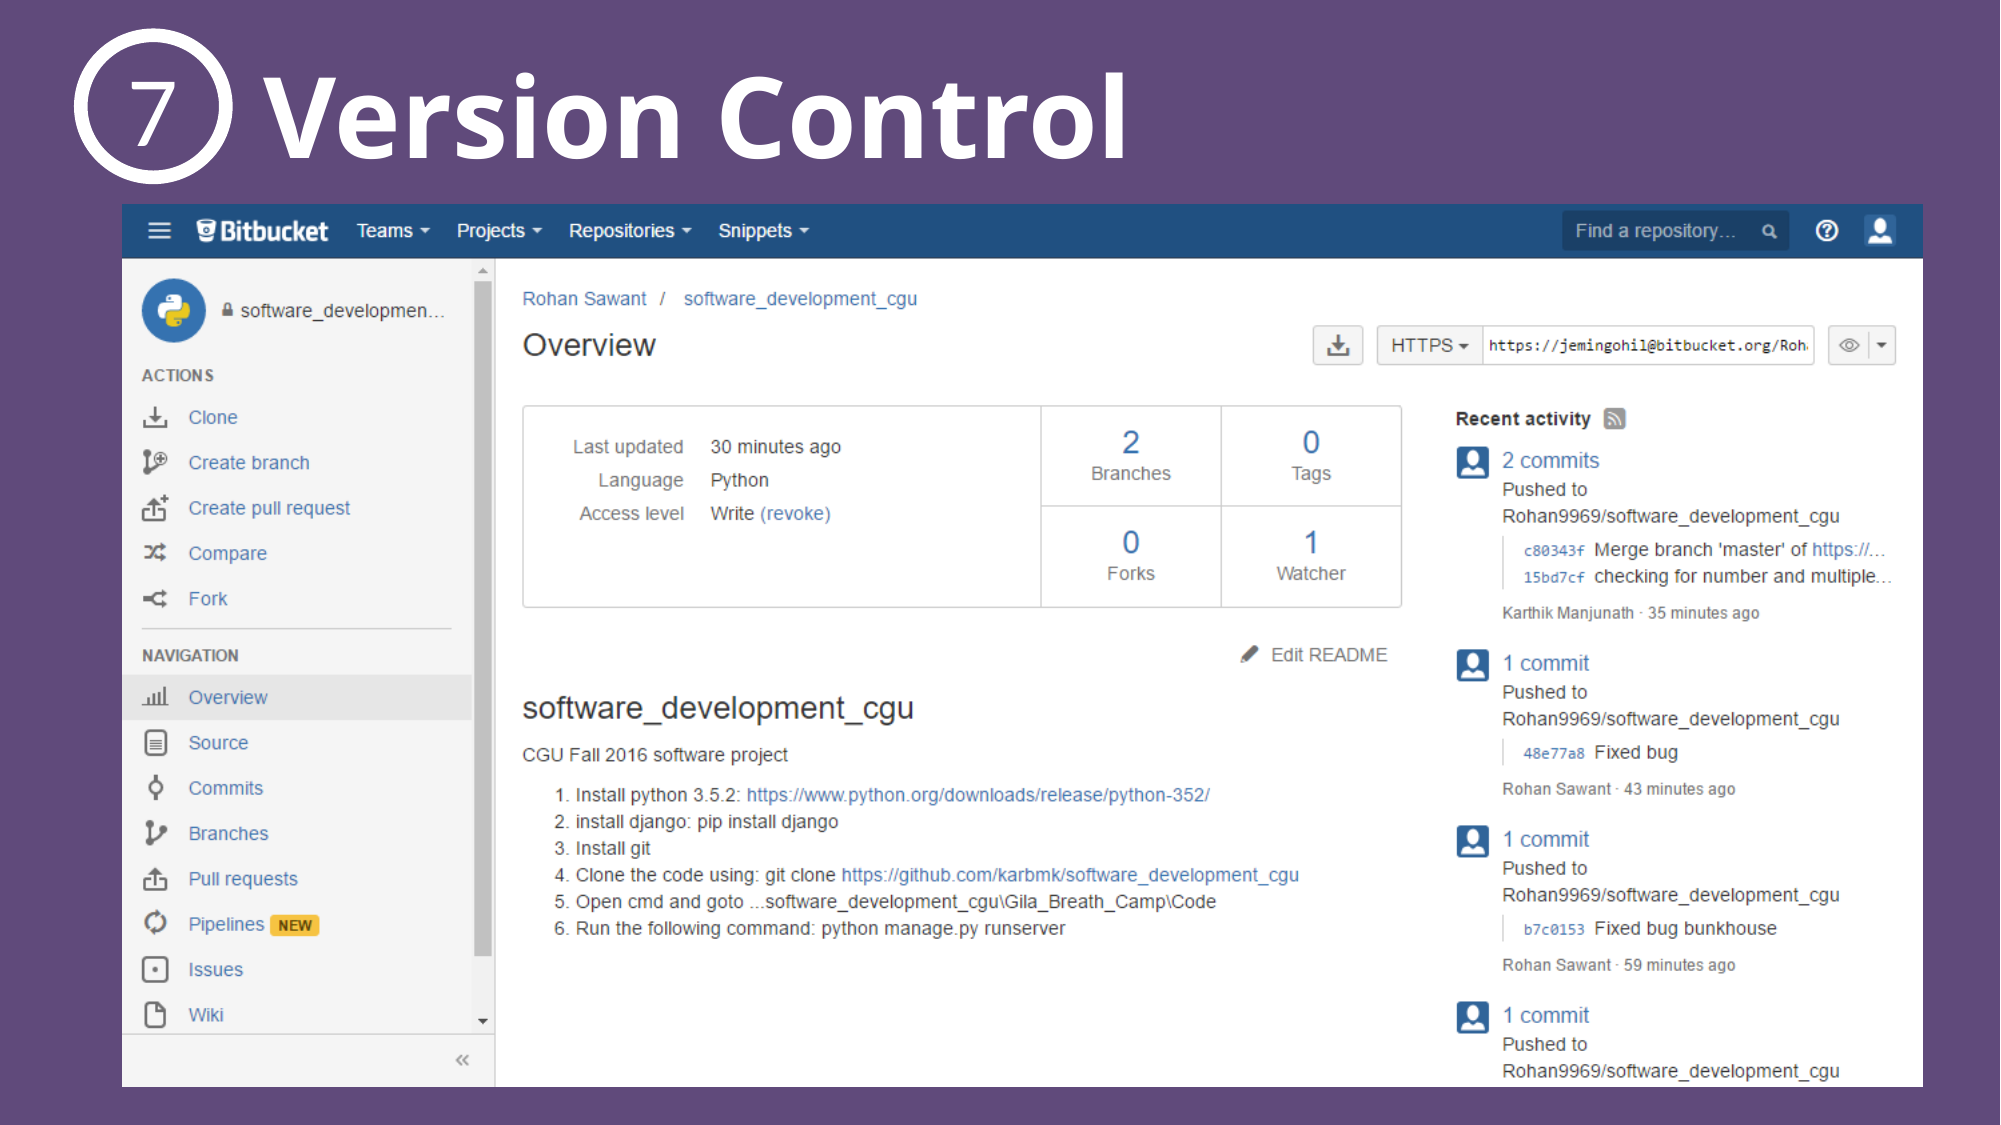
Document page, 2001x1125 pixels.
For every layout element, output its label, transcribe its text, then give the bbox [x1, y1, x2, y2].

text_box 7 [73, 28, 233, 185]
text_box Version Control [249, 38, 1148, 189]
picture [122, 203, 1923, 1088]
